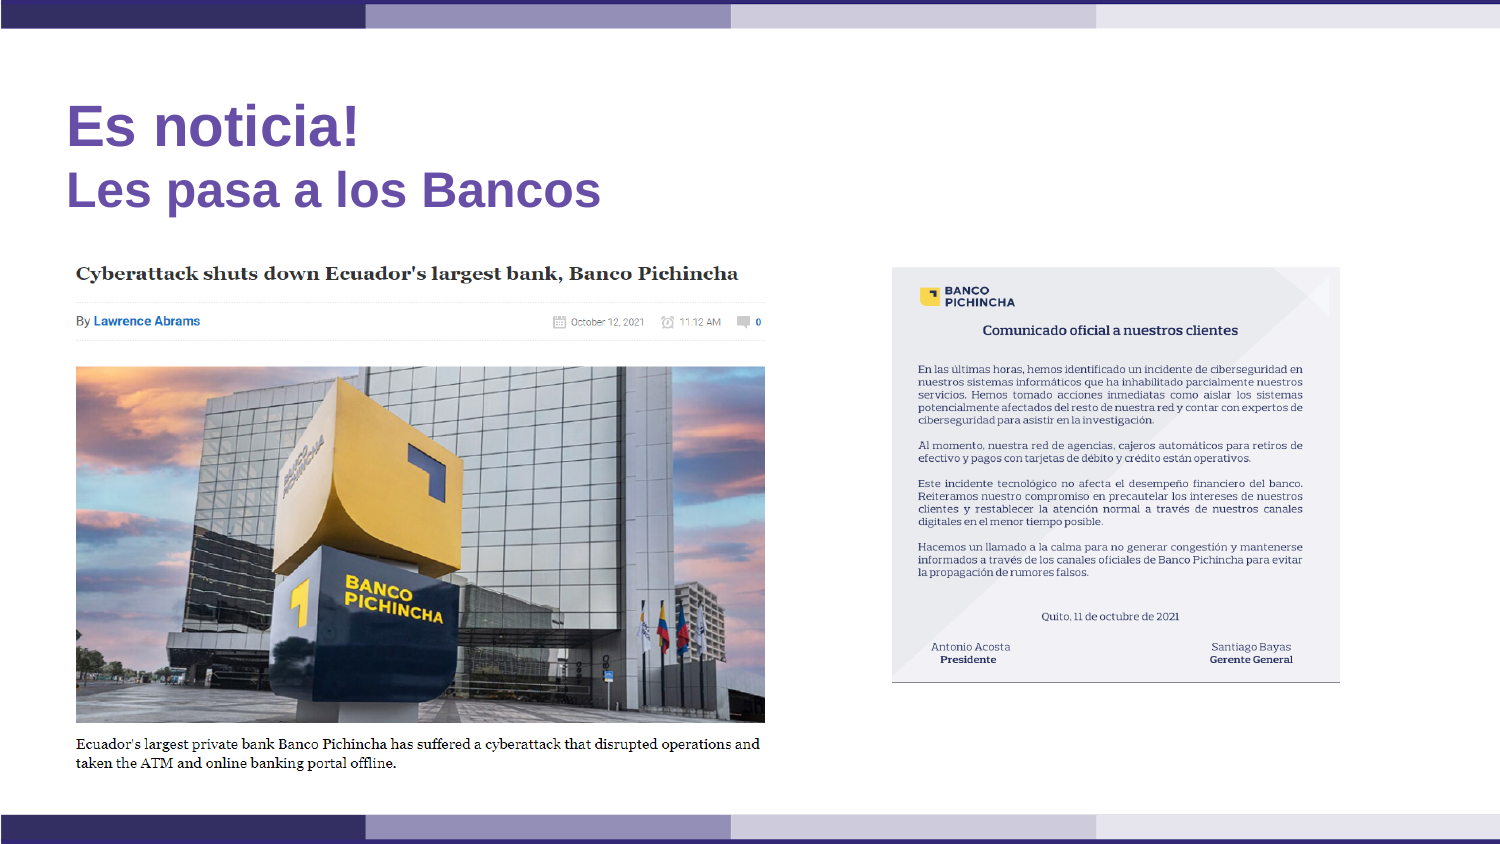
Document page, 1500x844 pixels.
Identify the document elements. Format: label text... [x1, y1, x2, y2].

picture [0, 0, 1500, 844]
title Es noticia! Les pasa a los Bancos [51, 72, 1449, 167]
